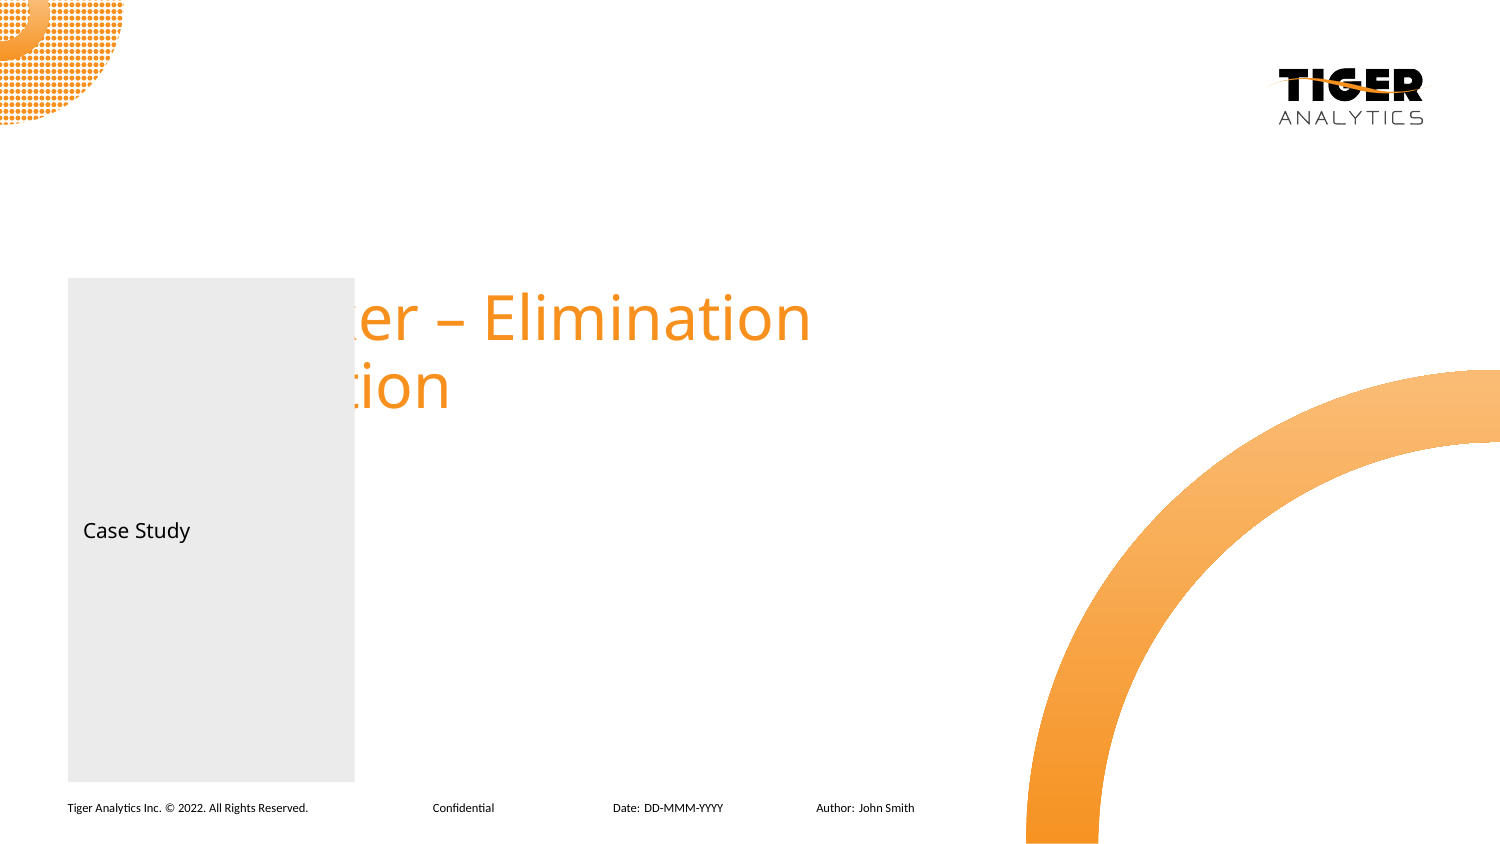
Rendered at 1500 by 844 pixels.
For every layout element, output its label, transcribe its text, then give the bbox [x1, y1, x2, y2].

subtitle Confidential [378, 799, 549, 815]
subtitle Case Study [68, 277, 355, 783]
picture [1265, 68, 1432, 125]
subtitle DD-MMM-YYYY [644, 799, 750, 815]
subtitle John Smith [859, 799, 951, 815]
title Cat Checker – Elimination Classification [68, 255, 887, 422]
